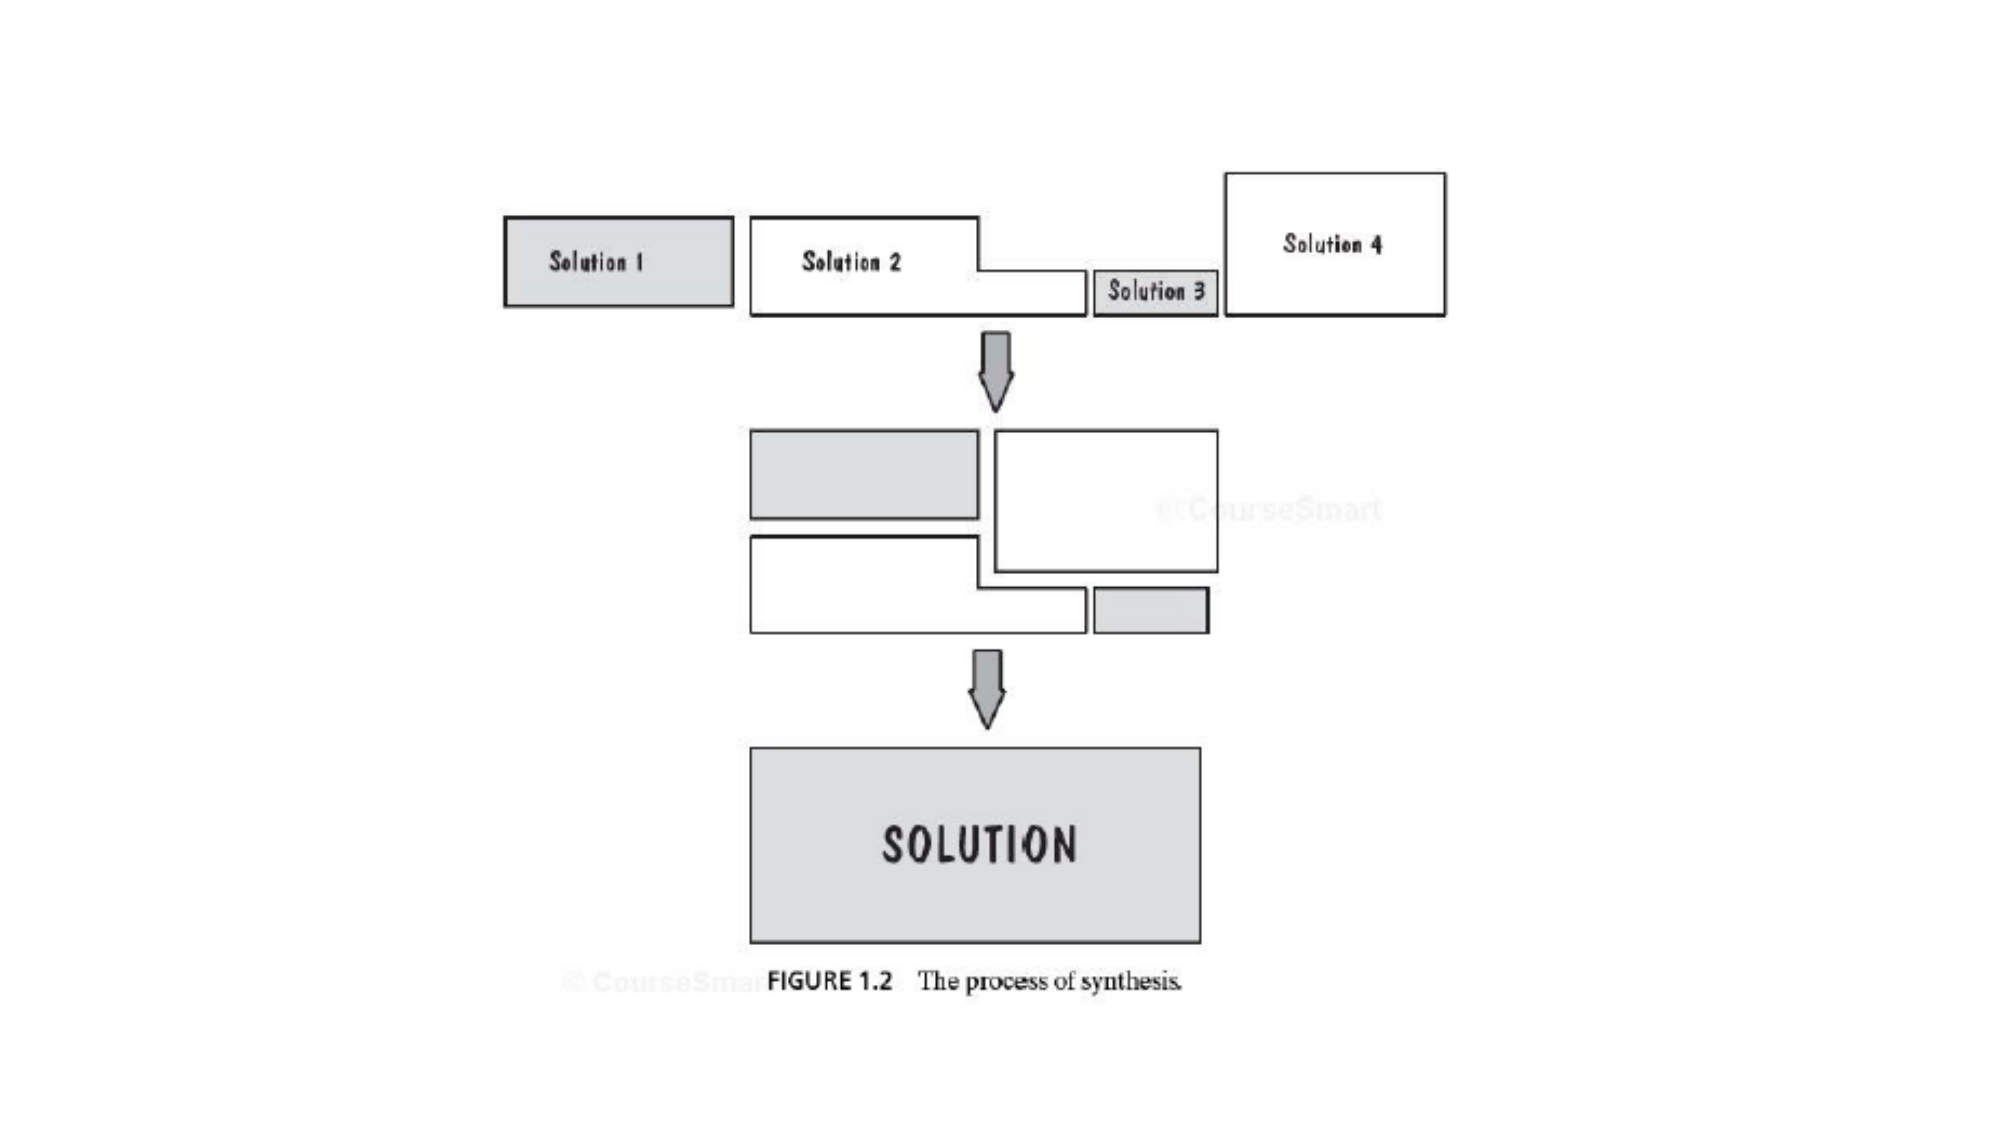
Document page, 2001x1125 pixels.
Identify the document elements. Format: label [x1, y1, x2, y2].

picture [413, 99, 1535, 1020]
